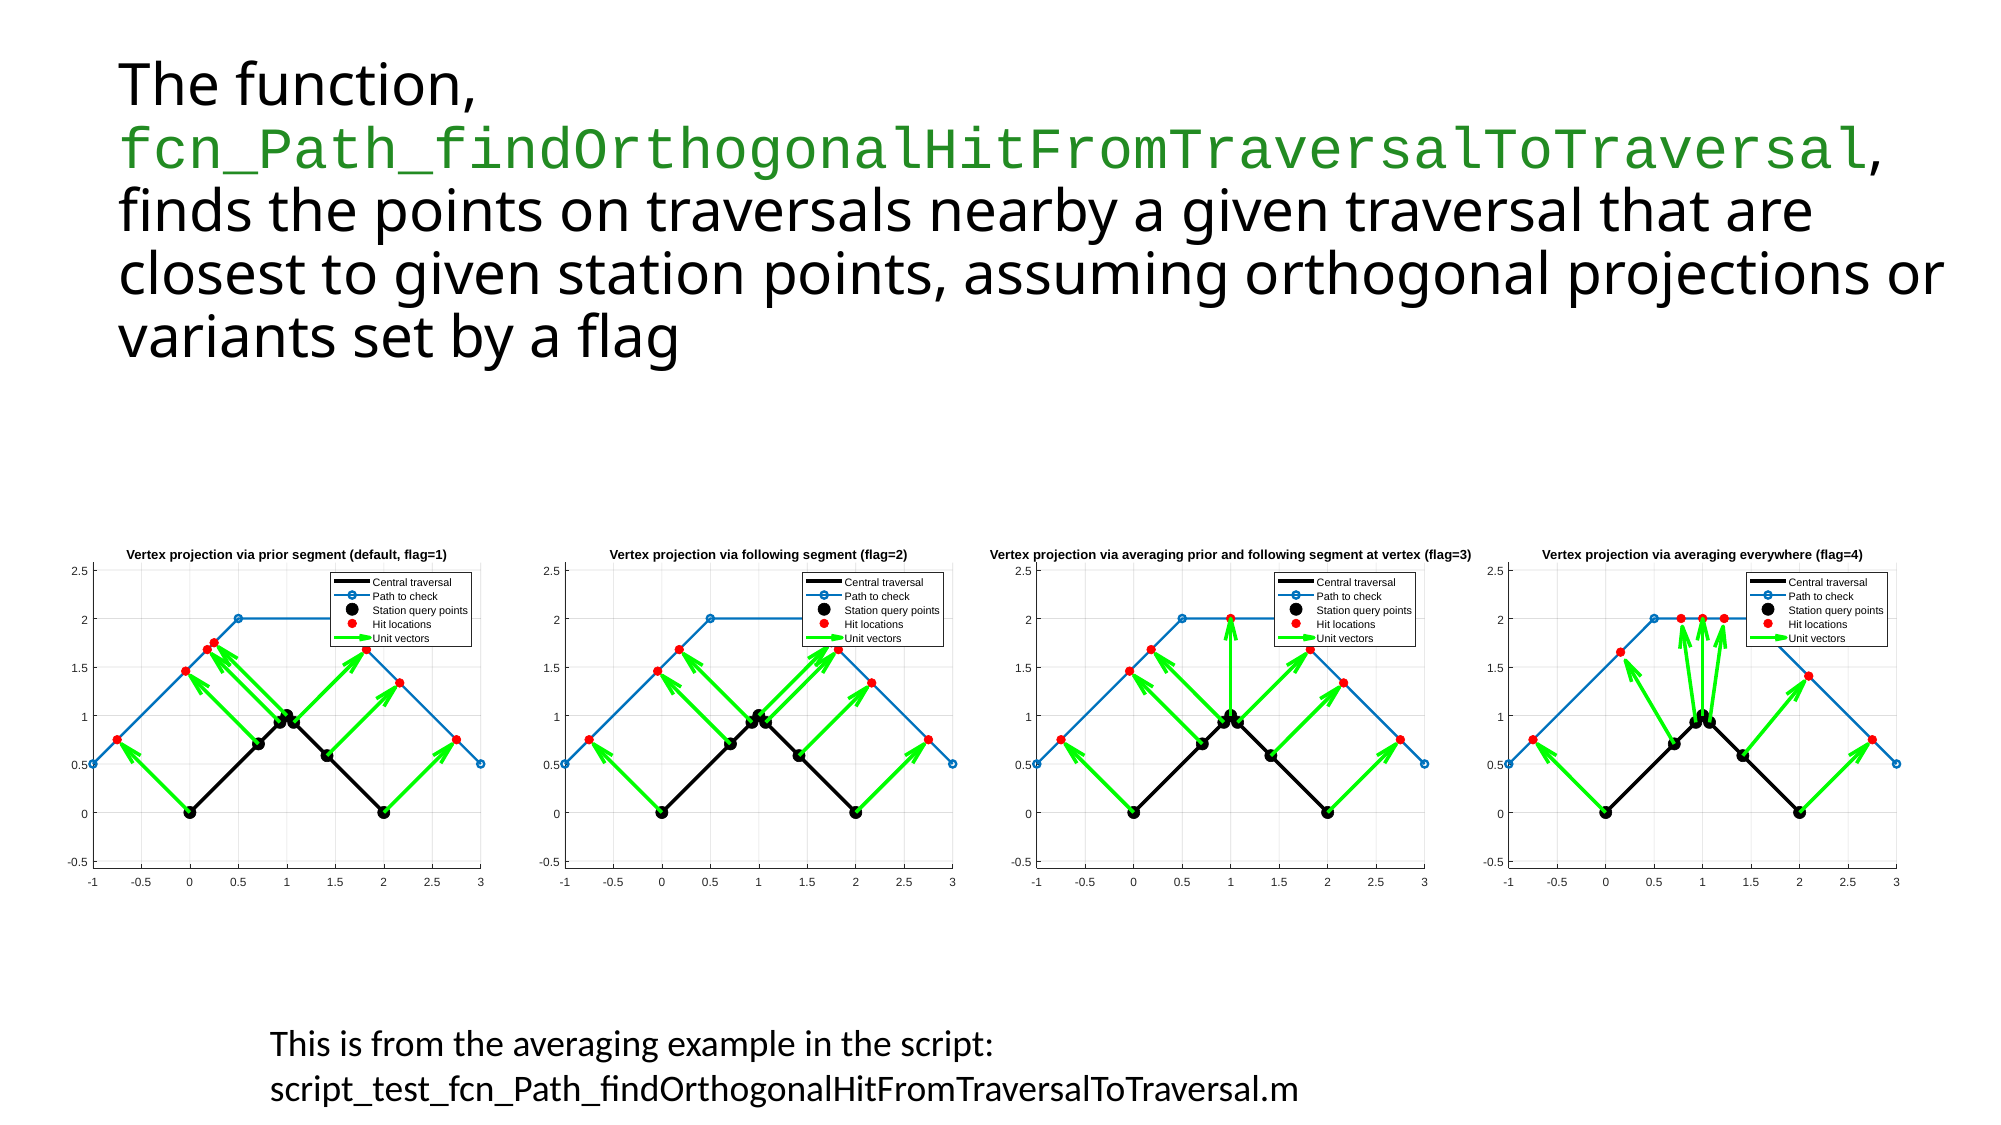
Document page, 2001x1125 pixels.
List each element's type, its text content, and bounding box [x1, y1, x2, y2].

text_box This is from the averaging example in the script: script_test_fcn_Path_findOrthogonalHitFromTraversalToTraversal.m [255, 1011, 1472, 1117]
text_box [27, 534, 1944, 910]
title The function, fcn_Path_findOrthogonalHitFromTraversalToTraversal, finds the points on traversals nearby a given traversal that are closest to given station points, assuming orthogonal projections or variants set by a flag [103, 103, 2000, 322]
